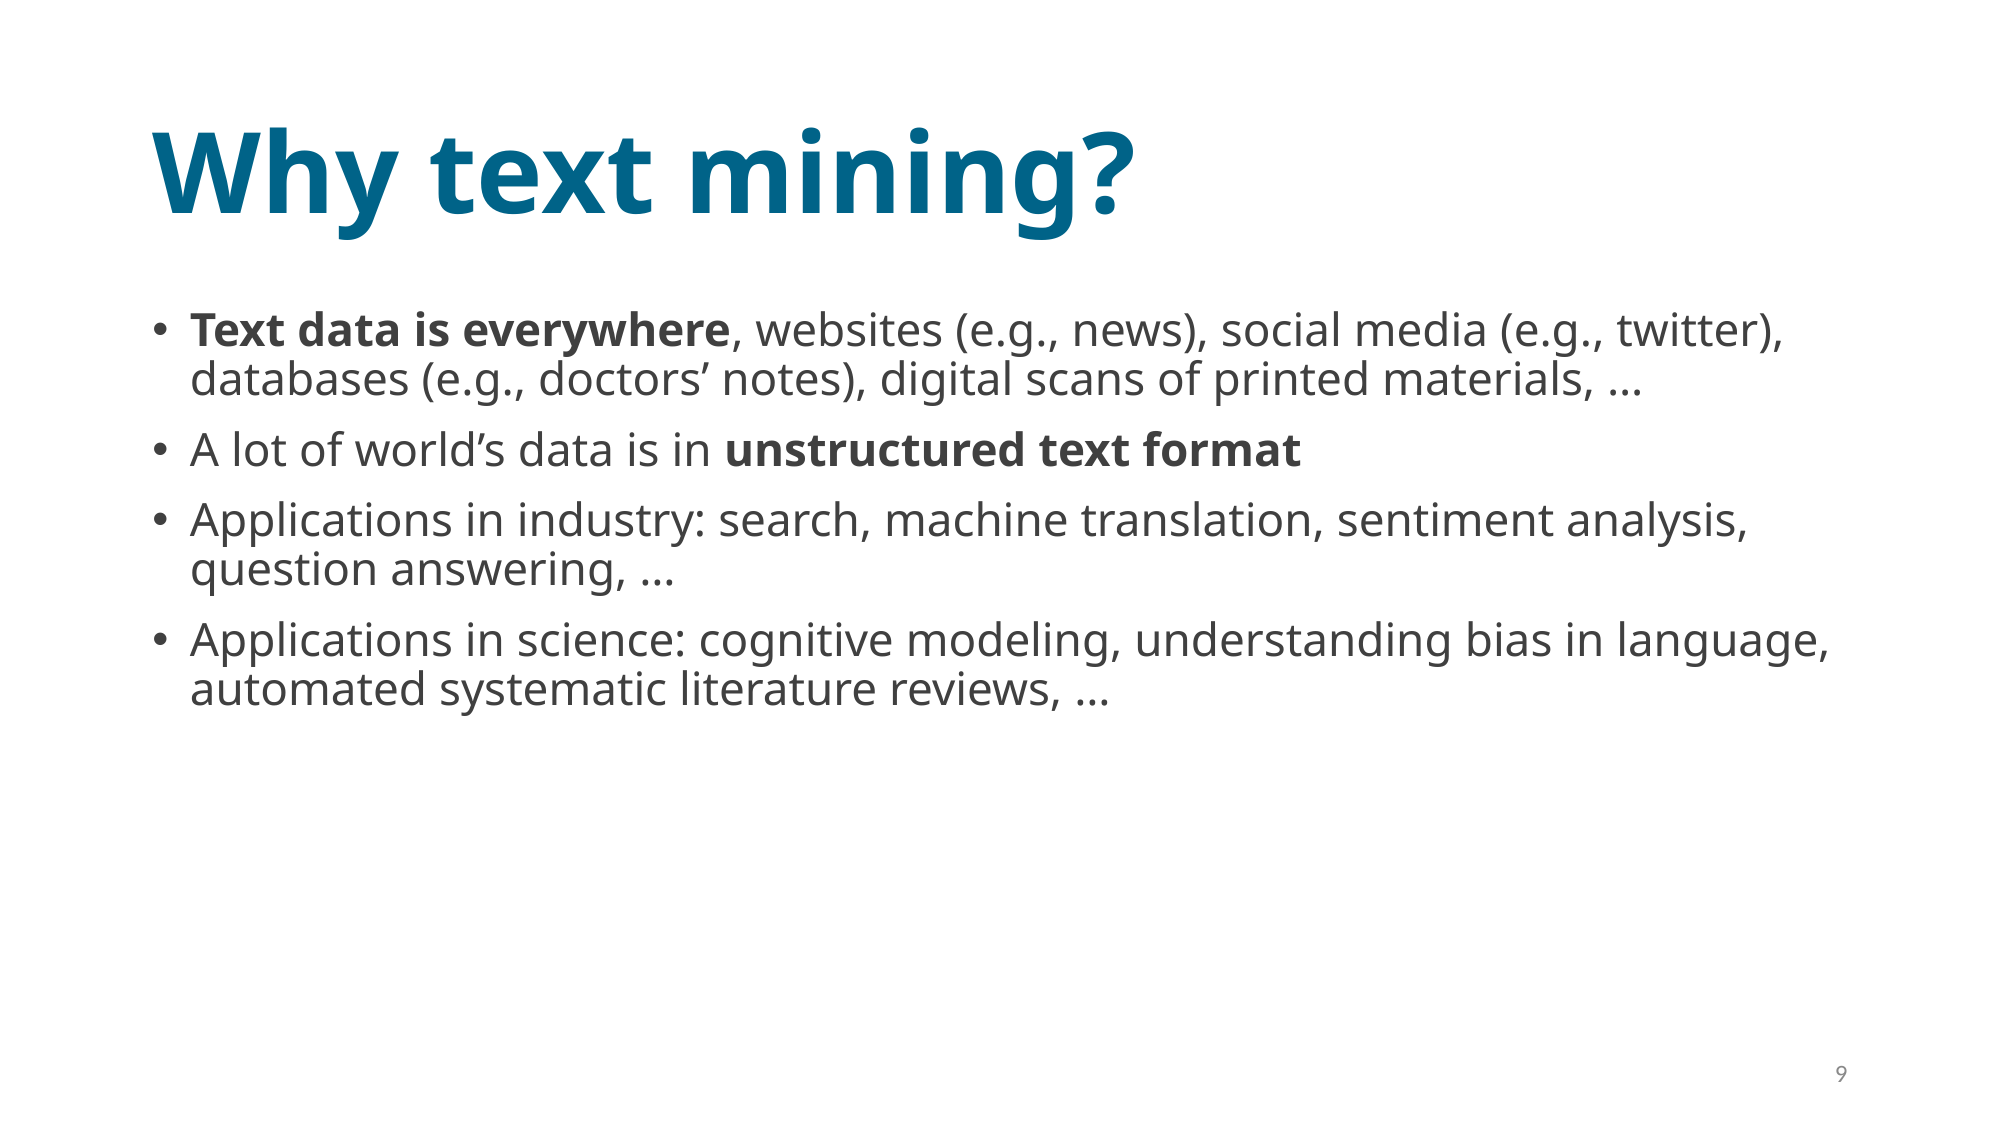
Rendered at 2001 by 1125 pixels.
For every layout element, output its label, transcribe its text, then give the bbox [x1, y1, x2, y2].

list Text data is everywhere, websites (e.g., news), social media (e.g., twitter), databases (e.g., doctors’ notes), digital scans of printed materials, … A lot of world’s data is in unstructured text format Applications in industry: search, machine translation, sentiment analysis, question answering, … Applications in science: cognitive modeling, understanding bias in language, automated systematic literature reviews, … [137, 299, 1863, 1066]
title Why text mining? [137, 59, 1863, 278]
slide_number 9 [1412, 1042, 1863, 1103]
